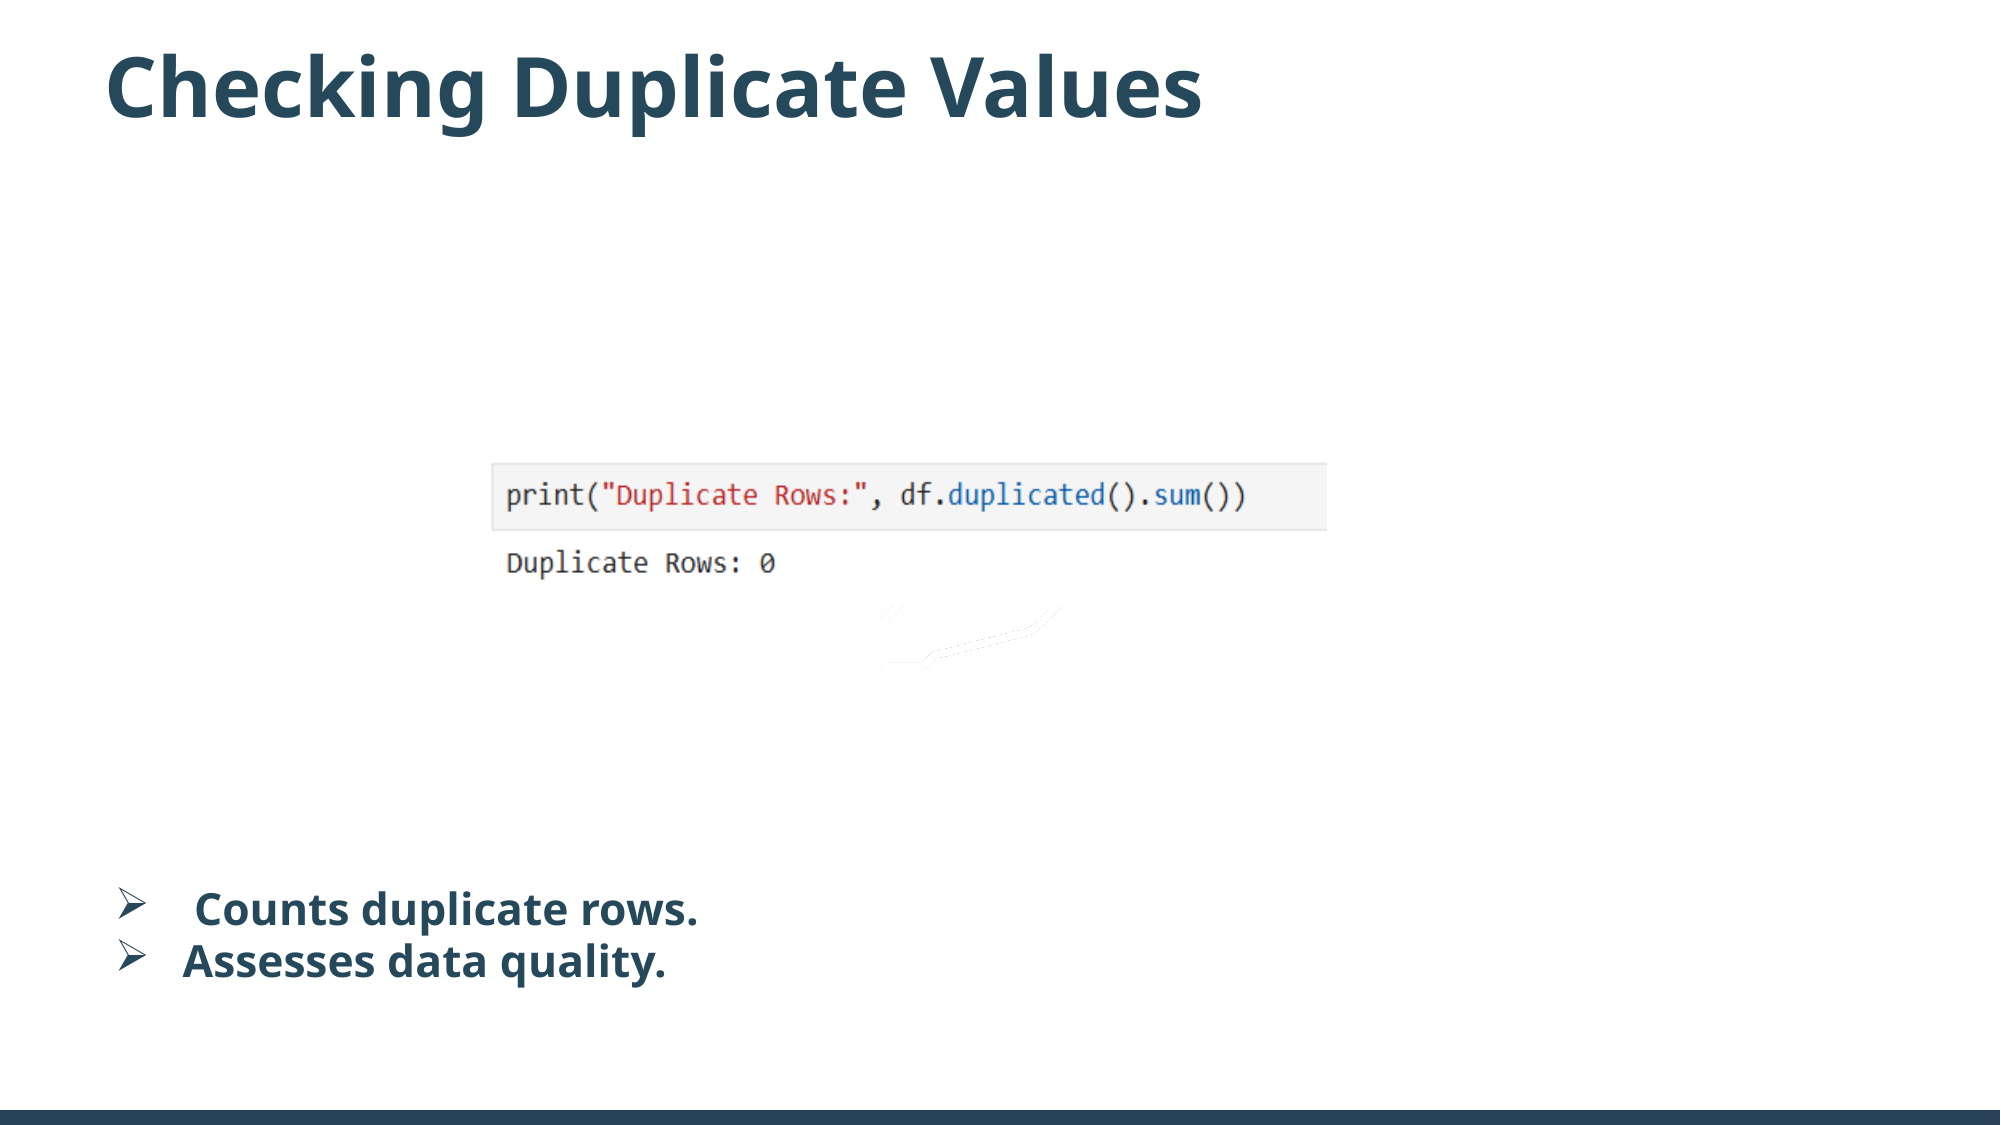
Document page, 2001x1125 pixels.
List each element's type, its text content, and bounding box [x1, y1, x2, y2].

text_box Checking Duplicate Values [104, 40, 1377, 138]
text_box Counts duplicate rows. Assesses data quality. [100, 877, 715, 996]
picture [487, 438, 1327, 670]
